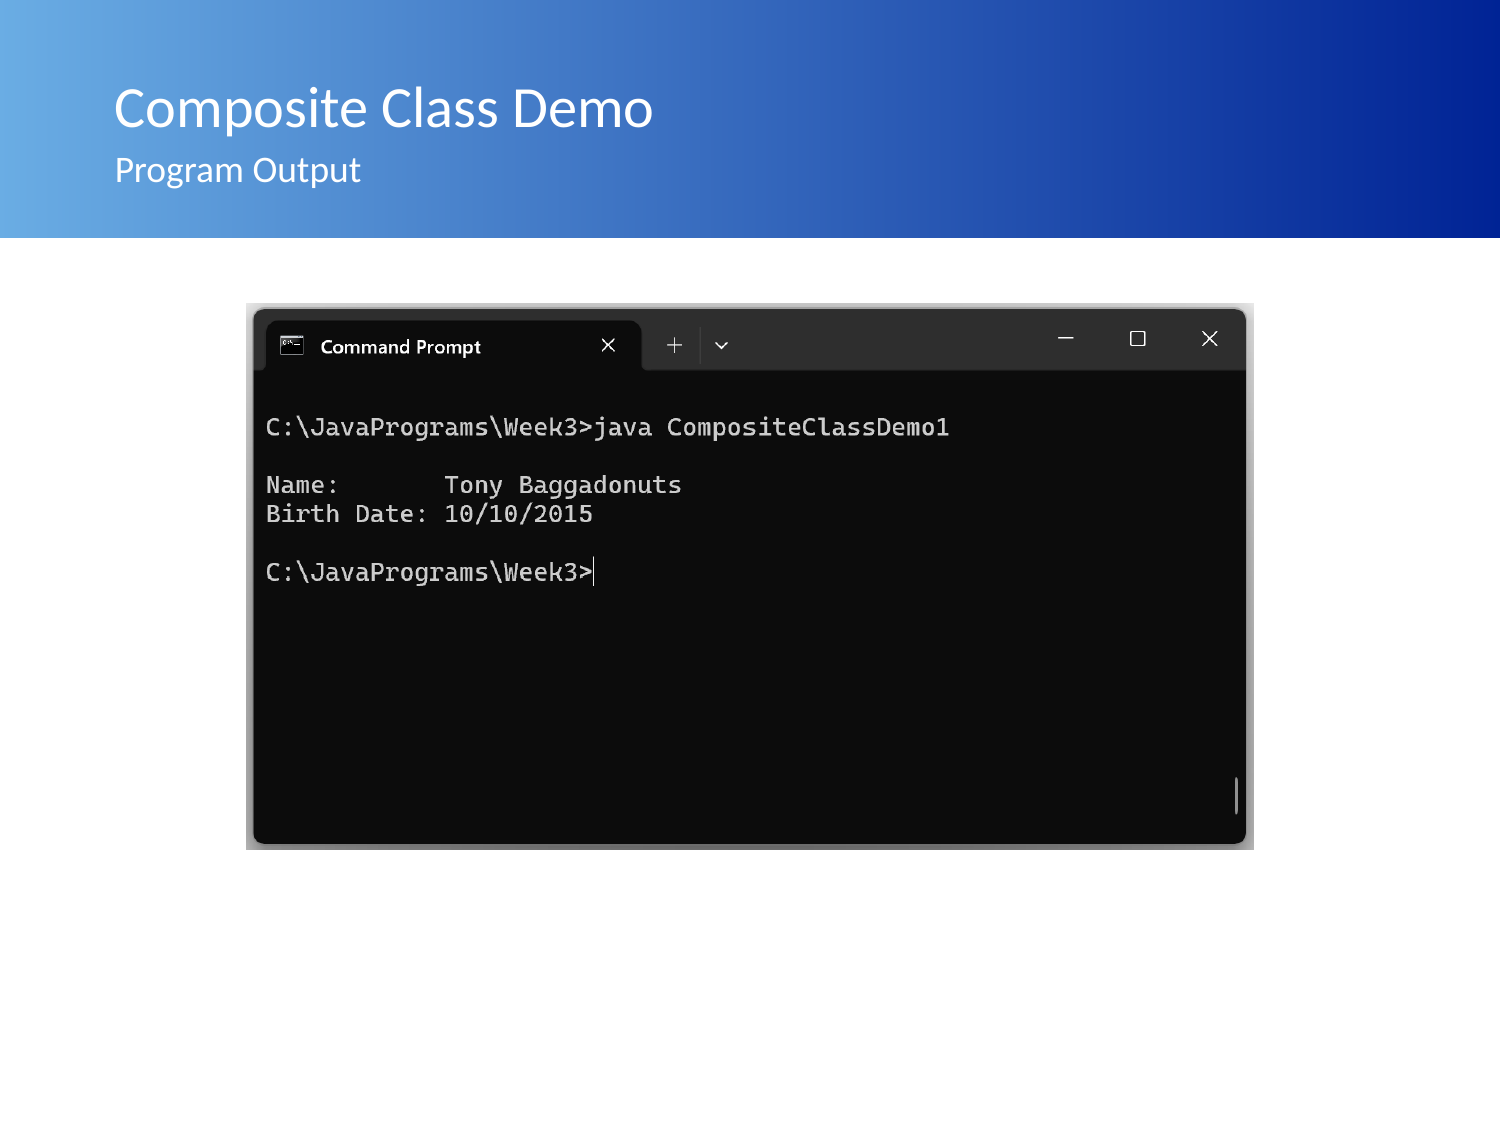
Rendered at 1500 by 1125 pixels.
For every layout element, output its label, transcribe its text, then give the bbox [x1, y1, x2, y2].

title Composite Class Demo [99, 57, 1450, 150]
list Program Output [99, 137, 700, 200]
picture [246, 302, 1254, 851]
